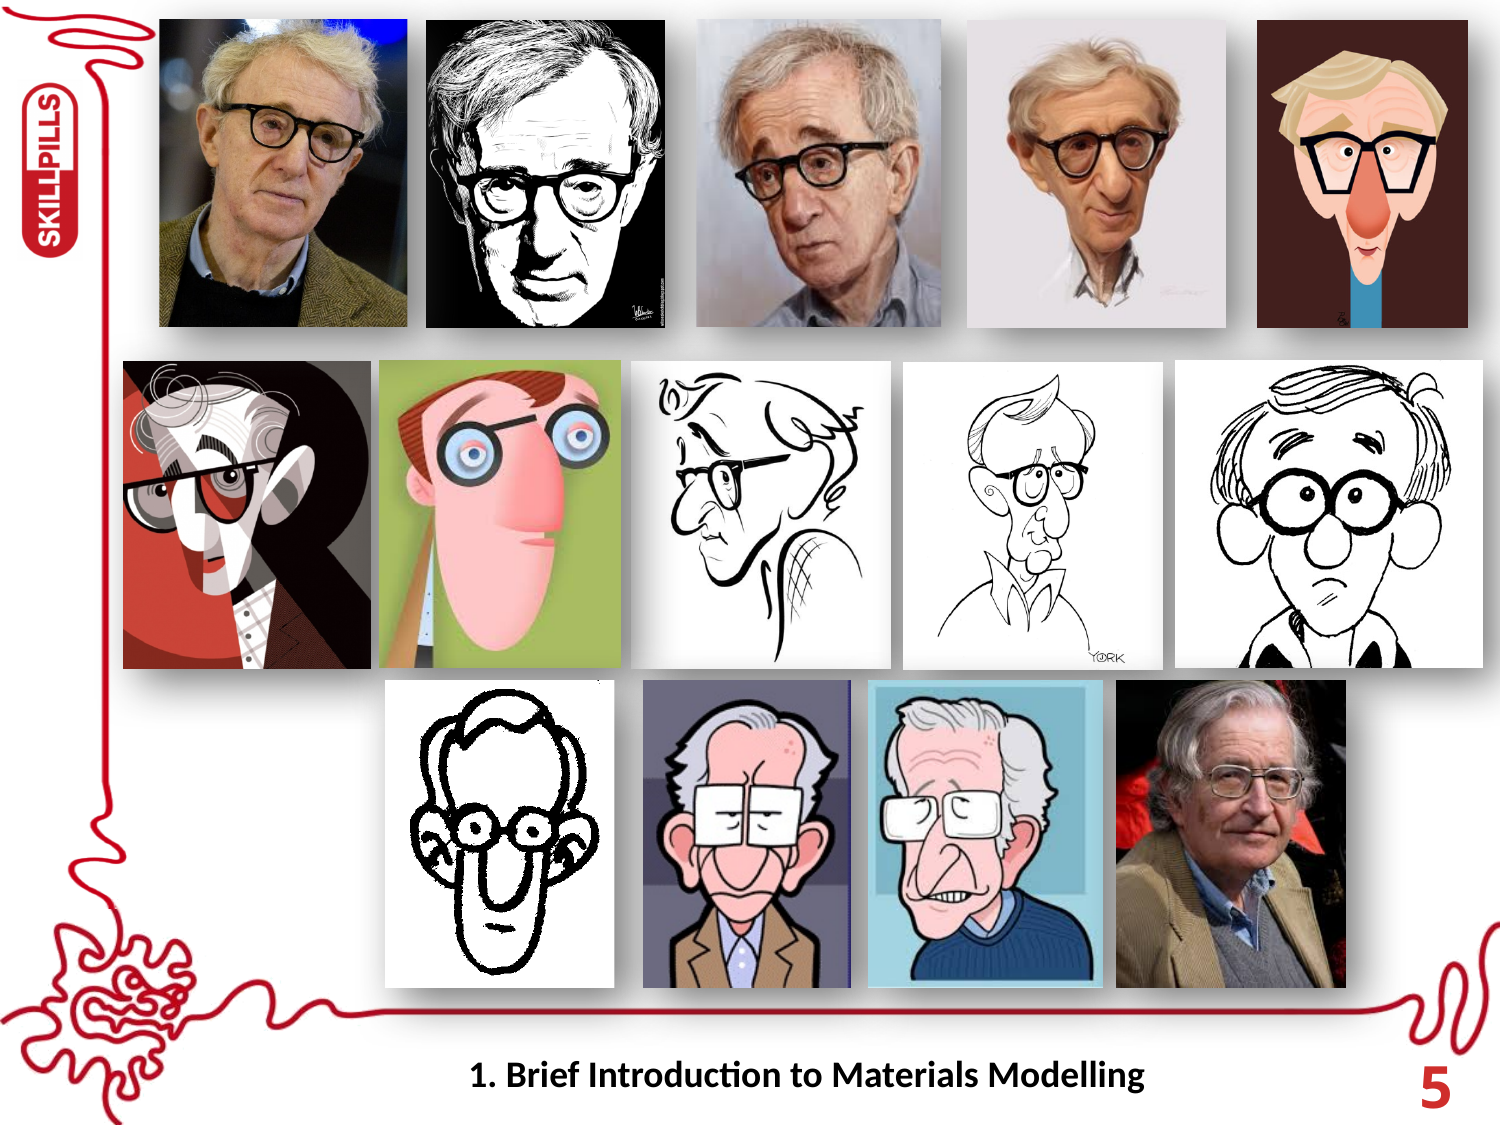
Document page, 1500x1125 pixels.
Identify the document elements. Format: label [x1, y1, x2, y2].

picture [426, 20, 666, 328]
picture [379, 359, 621, 668]
picture [159, 18, 408, 327]
picture [967, 20, 1226, 329]
picture [1174, 359, 1483, 668]
picture [643, 680, 851, 988]
picture [696, 18, 942, 327]
text_box [0, 6, 1500, 1125]
picture [903, 362, 1163, 670]
picture [123, 361, 371, 669]
picture [867, 680, 1103, 988]
picture [631, 361, 891, 669]
picture [0, 137, 141, 203]
picture [1257, 20, 1468, 329]
picture [1115, 680, 1346, 988]
picture [384, 680, 615, 988]
